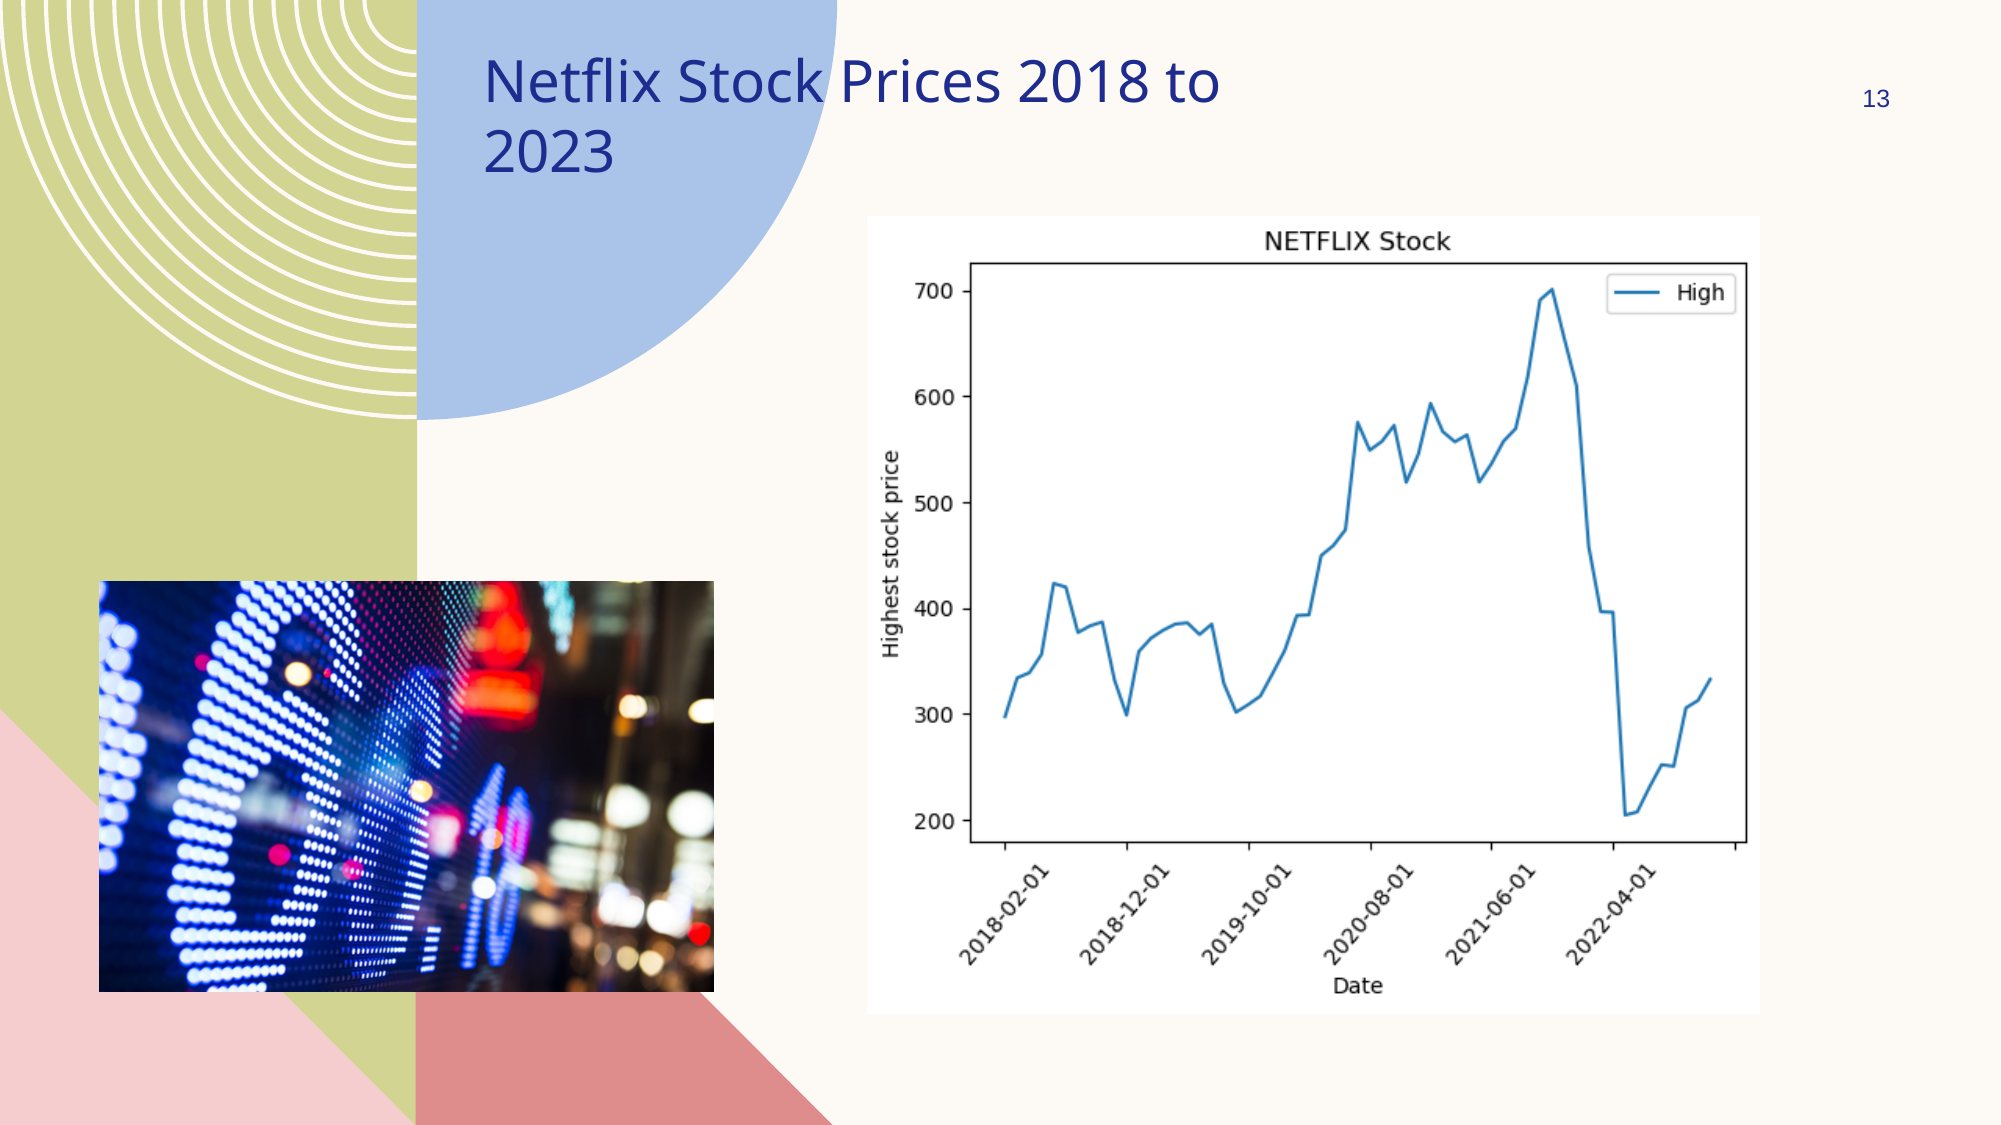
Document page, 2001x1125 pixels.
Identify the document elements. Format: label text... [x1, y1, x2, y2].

text_box Netflix Stock Prices 2018 to 2023 [468, 36, 1361, 192]
picture [866, 216, 1760, 1014]
slide_number 13 [1795, 75, 1958, 120]
picture [99, 581, 714, 992]
